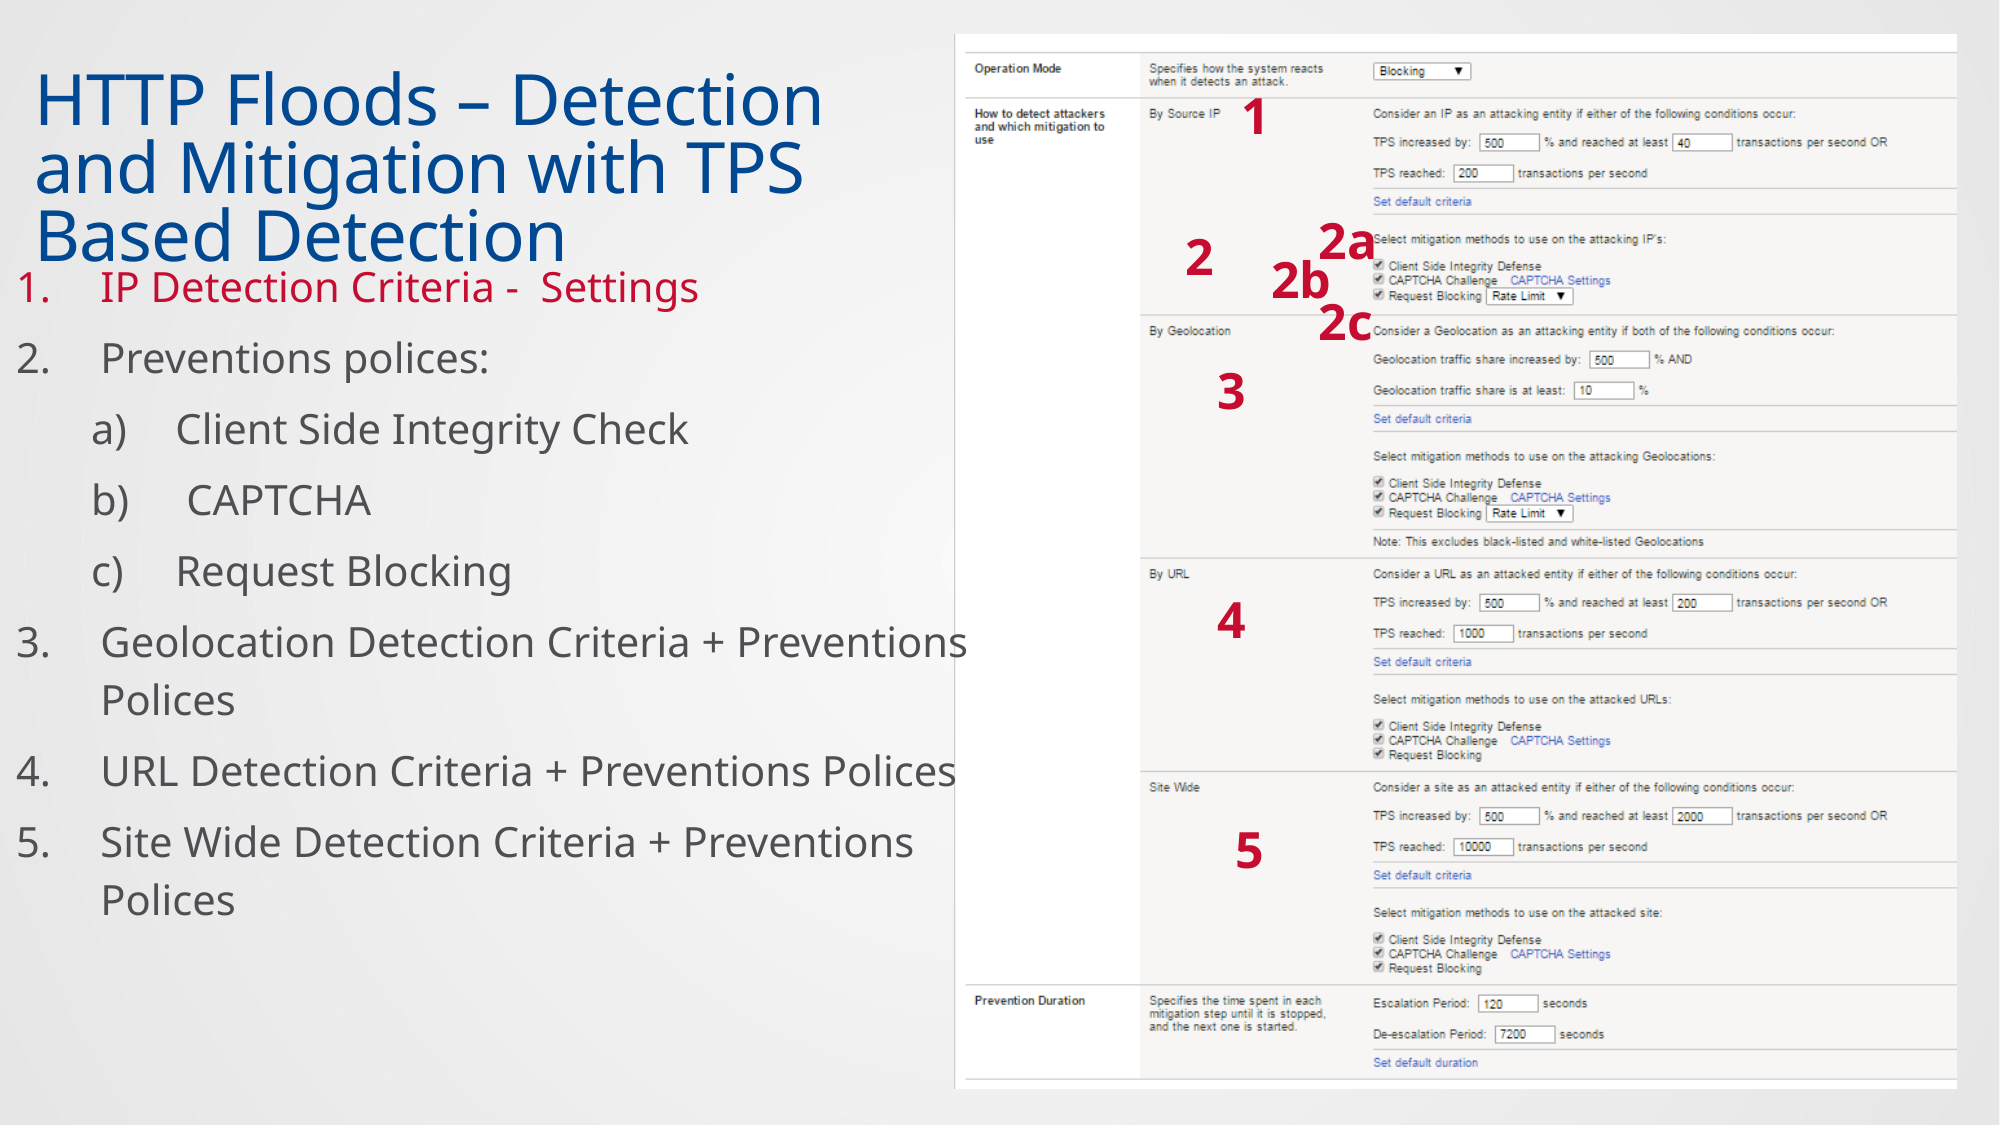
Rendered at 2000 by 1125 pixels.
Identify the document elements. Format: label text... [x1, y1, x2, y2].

picture [954, 34, 1957, 1090]
text_box IP Detection Criteria - Settings Preventions polices: Client Side Integrity Check CAPTCHA Request Blocking Geolocation Detection Criteria + Preventions Polices URL Detection Criteria + Preventions Polices Site Wide Detection Criteria + Preventions Polices [16, 236, 954, 954]
title HTTP Floods – Detection and Mitigation with TPS Based Detection [34, 71, 954, 200]
